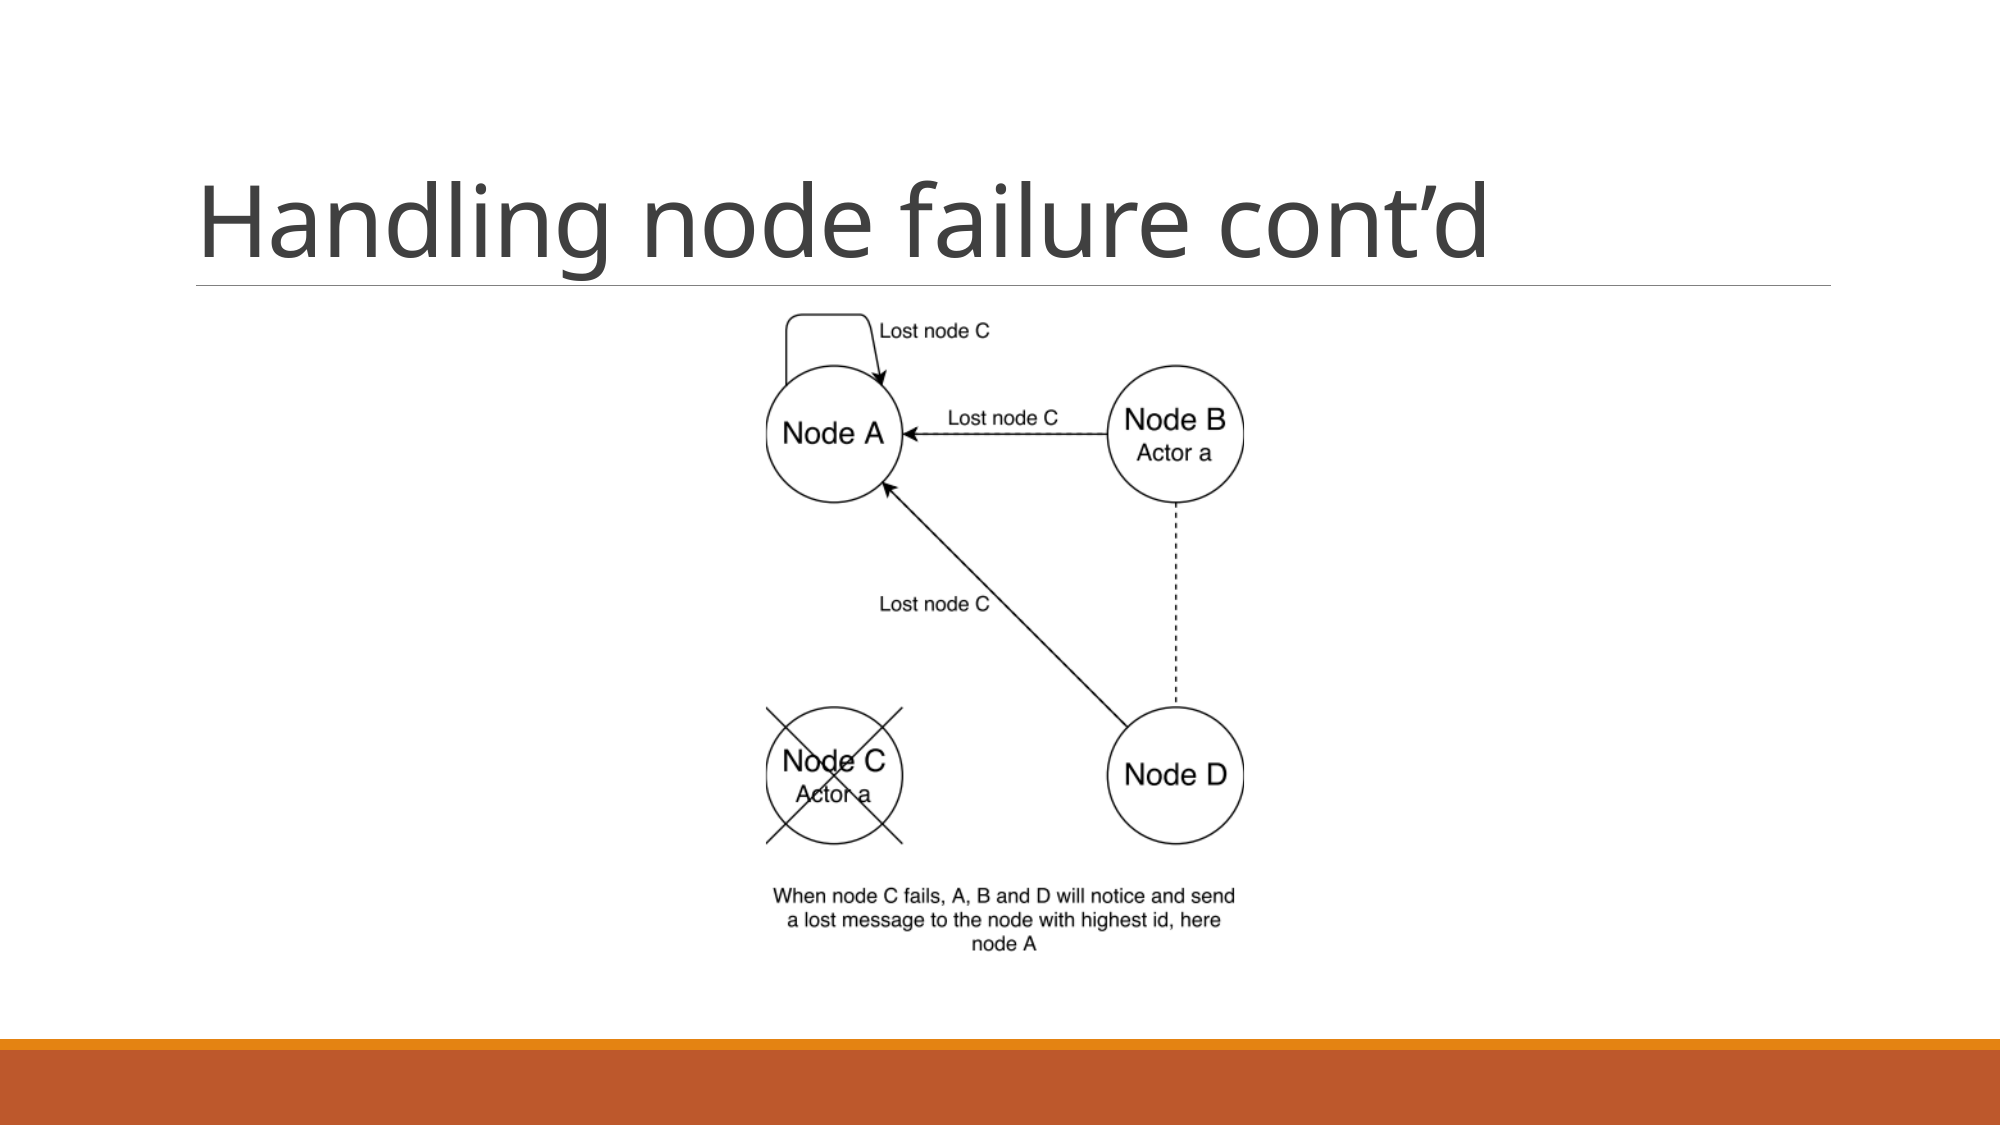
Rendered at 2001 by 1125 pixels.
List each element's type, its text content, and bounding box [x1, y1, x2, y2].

title Handling node failure cont’d [180, 47, 1830, 285]
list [765, 302, 1245, 964]
